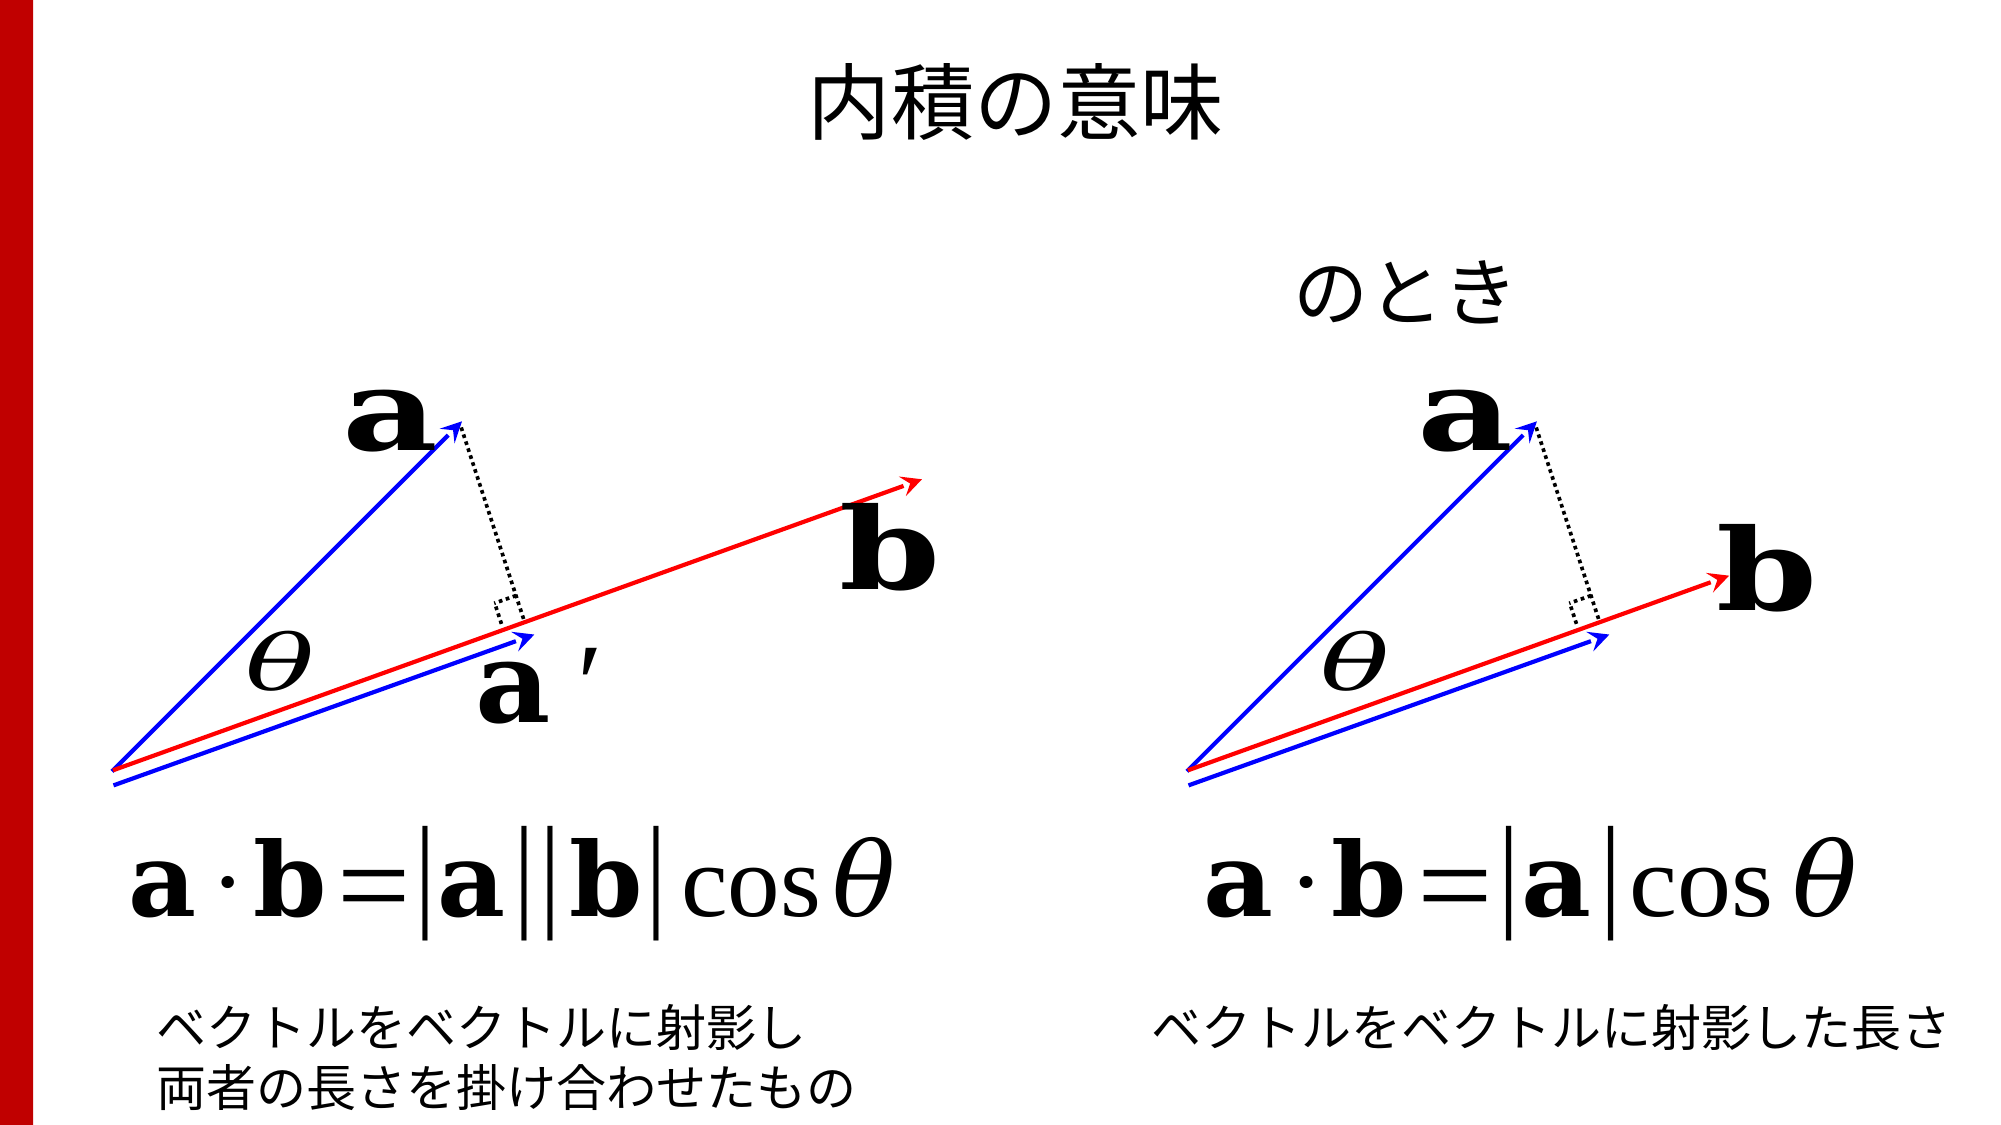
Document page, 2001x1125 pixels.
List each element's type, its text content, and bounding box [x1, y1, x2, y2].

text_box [1186, 421, 1538, 772]
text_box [113, 634, 535, 786]
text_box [461, 427, 524, 620]
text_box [494, 595, 517, 604]
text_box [111, 421, 463, 772]
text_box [1188, 634, 1610, 786]
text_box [1187, 575, 1730, 771]
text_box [1569, 595, 1592, 604]
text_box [112, 479, 922, 771]
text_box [495, 606, 503, 628]
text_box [1570, 606, 1578, 628]
title 内積の意味 [75, 46, 1958, 167]
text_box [1536, 427, 1599, 620]
